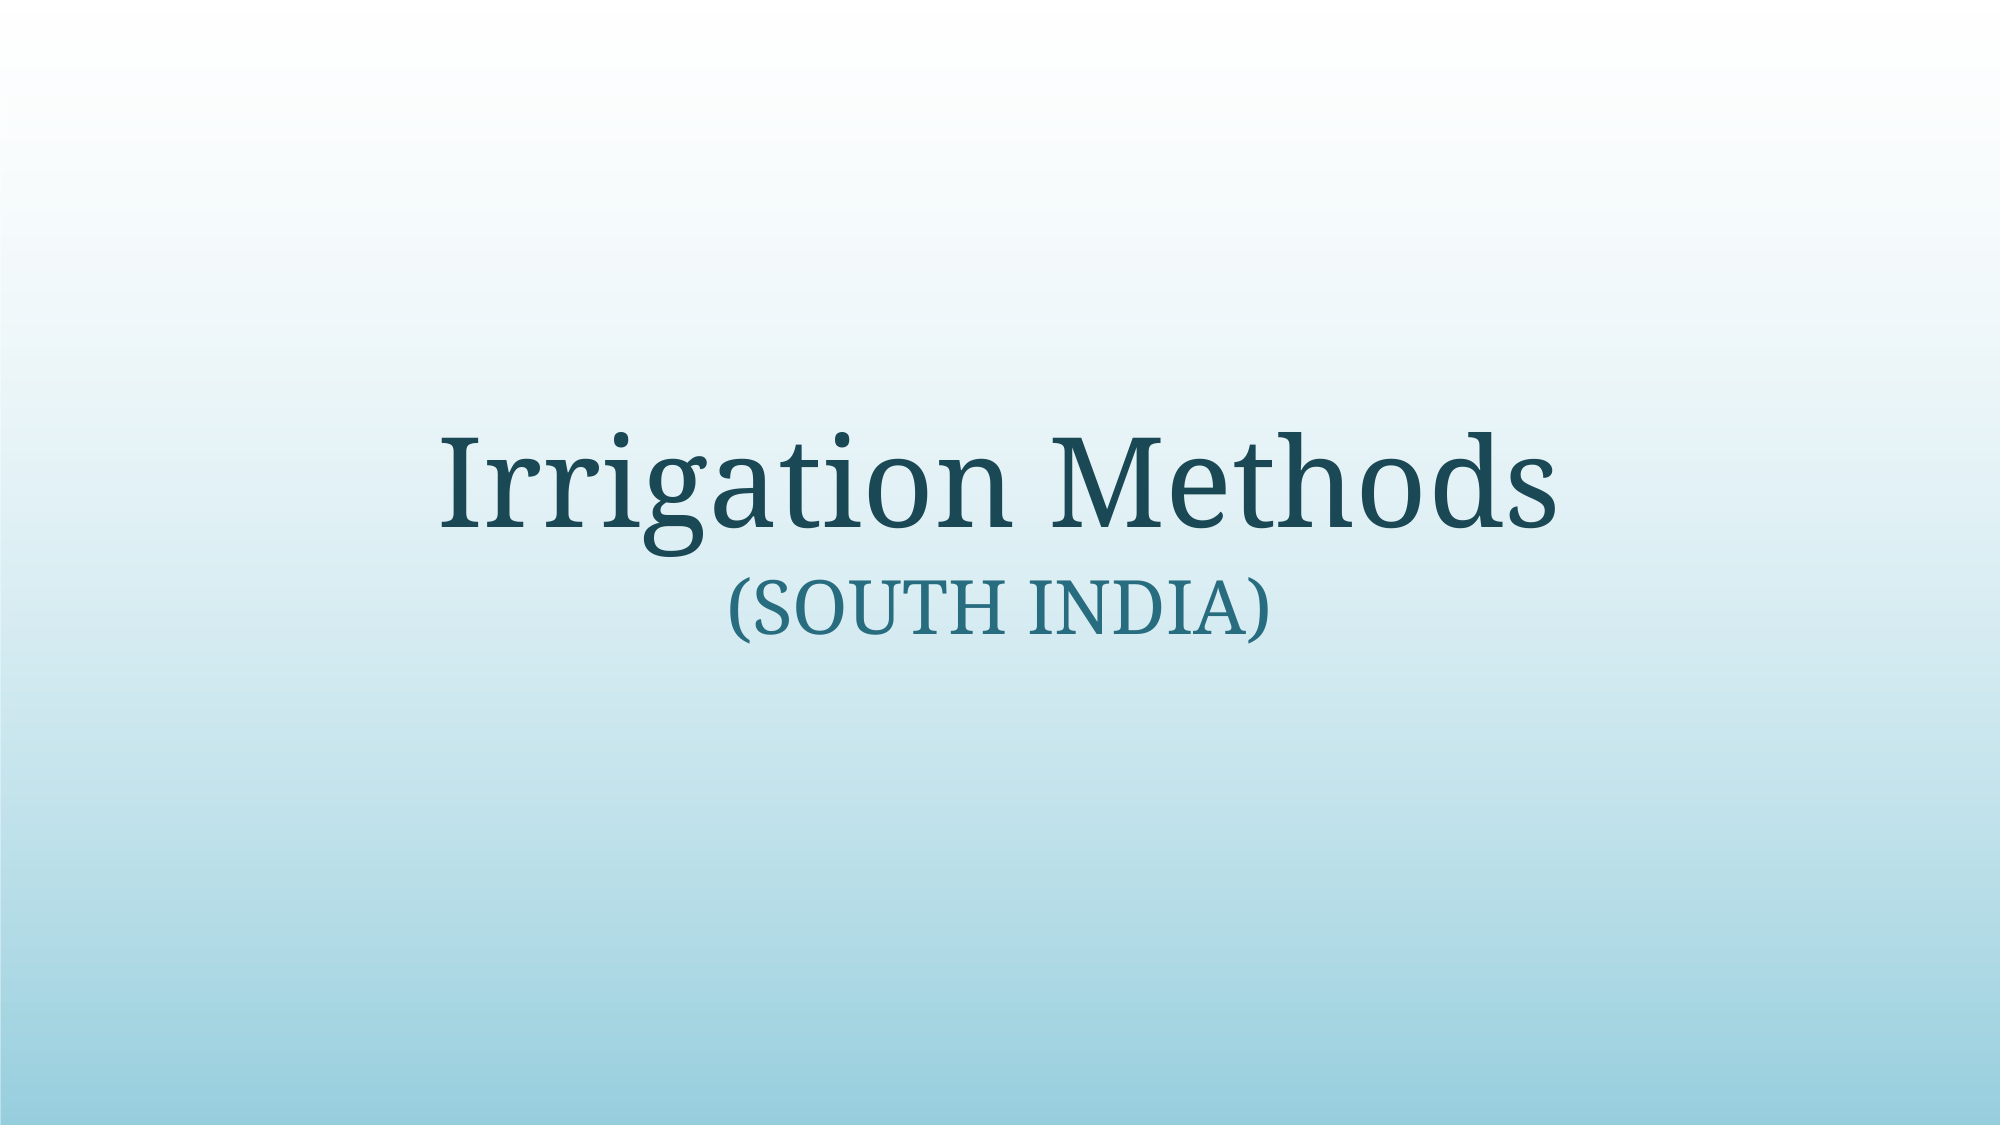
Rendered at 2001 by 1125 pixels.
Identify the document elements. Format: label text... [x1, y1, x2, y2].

list (SOUTH INDIA) [212, 562, 1788, 750]
title Irrigation Methods [212, 125, 1788, 562]
